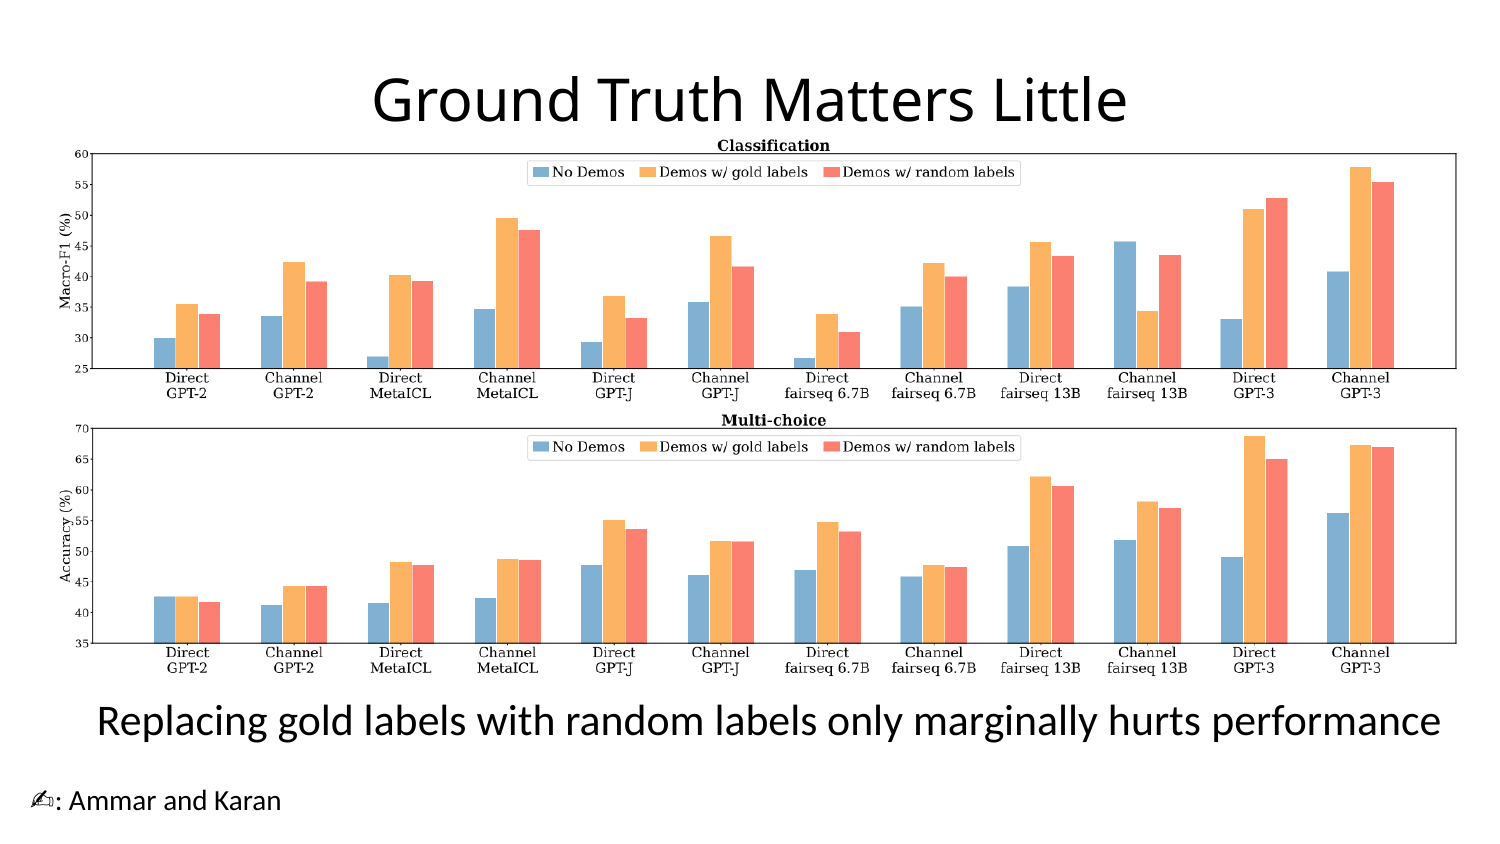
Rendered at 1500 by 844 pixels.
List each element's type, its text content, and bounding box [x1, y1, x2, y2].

picture [40, 126, 1462, 683]
list ✍️: Ammar and Karan [15, 770, 533, 844]
list Replacing gold labels with random labels only marginally hurts performance [63, 683, 1461, 776]
title Ground Truth Matters Little [51, 54, 1449, 126]
